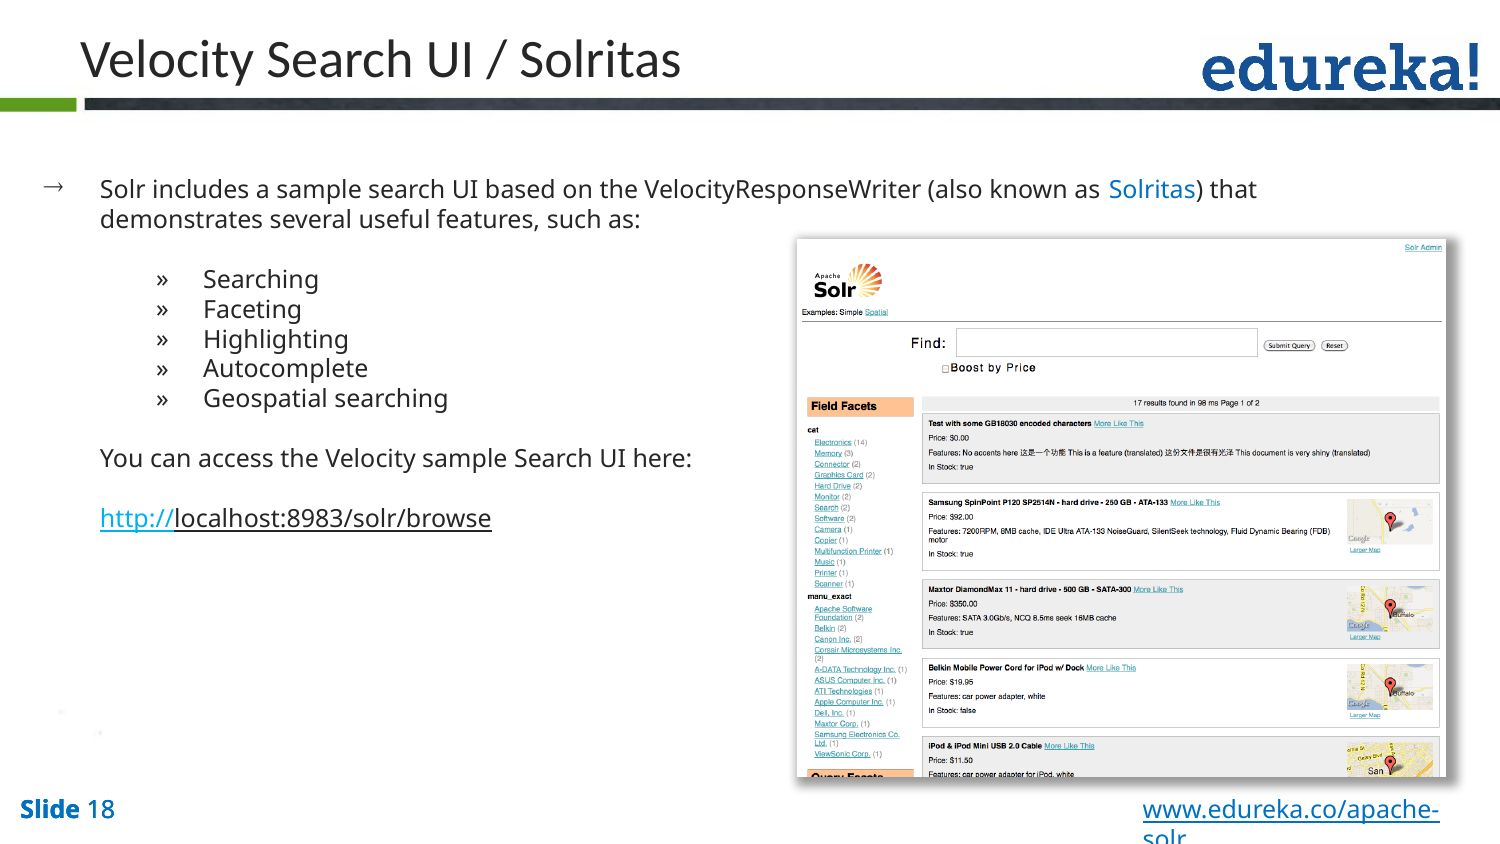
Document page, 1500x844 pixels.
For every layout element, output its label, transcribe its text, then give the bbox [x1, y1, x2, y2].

text_box Velocity Search UI / Solritas [65, 16, 1279, 96]
picture [0, 0, 1500, 844]
text_box Solr includes a sample search UI based on the VelocityResponseWriter (also known as Solritas) that demonstrates several useful features, such as: Searching Faceting Highlighting Autocomplete Geospatial searching You can access the Velocity sample Search UI here: http://localhost:8983/solr/browse [28, 166, 1315, 545]
picture [1158, 836, 1165, 844]
